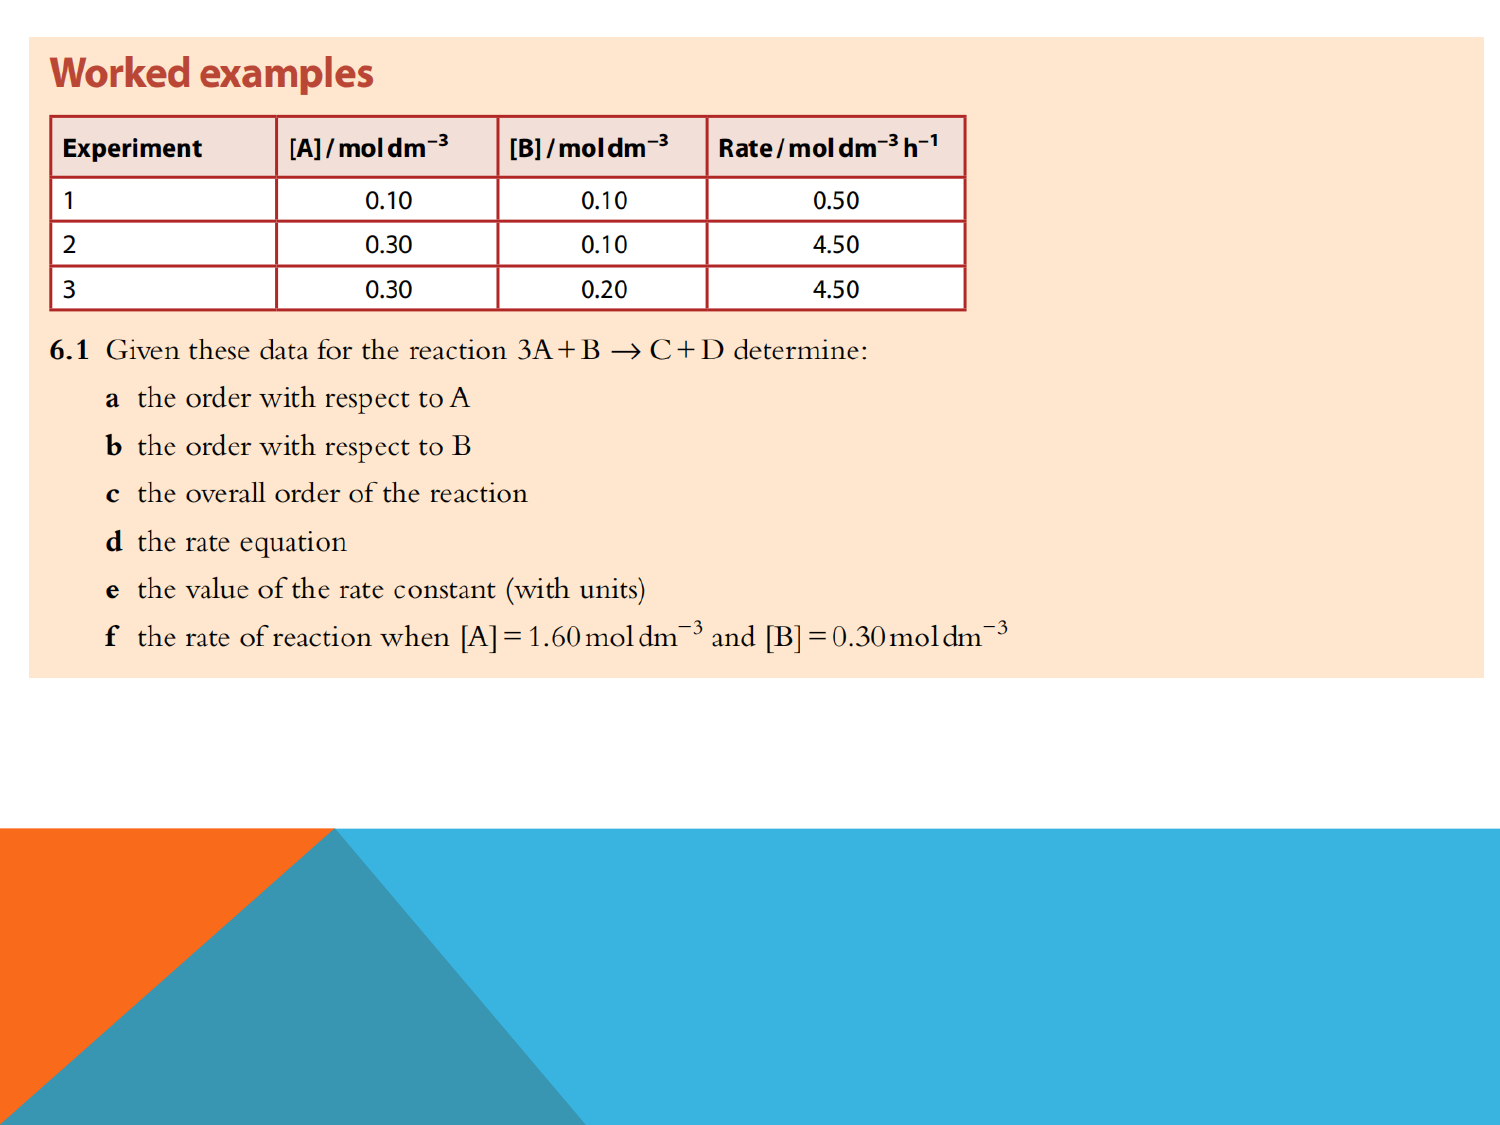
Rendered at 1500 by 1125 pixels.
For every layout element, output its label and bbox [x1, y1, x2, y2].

picture [28, 37, 1484, 679]
